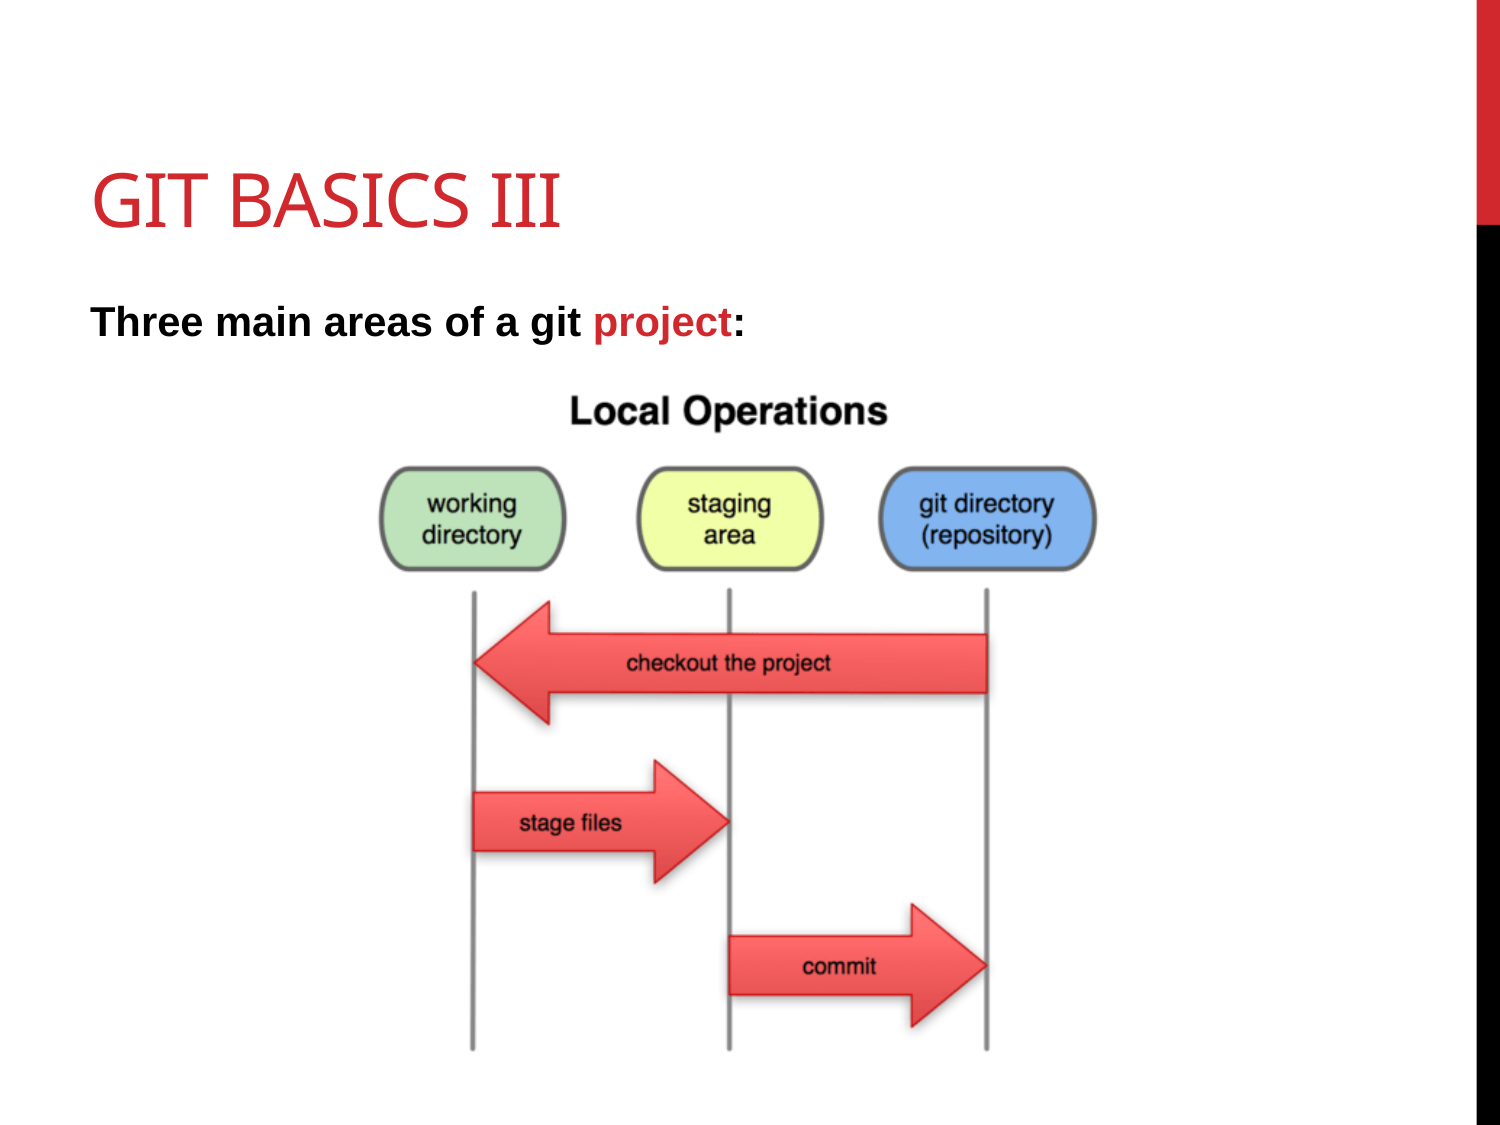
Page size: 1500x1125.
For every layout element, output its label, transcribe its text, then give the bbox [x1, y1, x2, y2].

title Git Basics III [75, 25, 1025, 250]
picture [374, 386, 1101, 1056]
list Three main areas of a git project: [75, 287, 1325, 1005]
